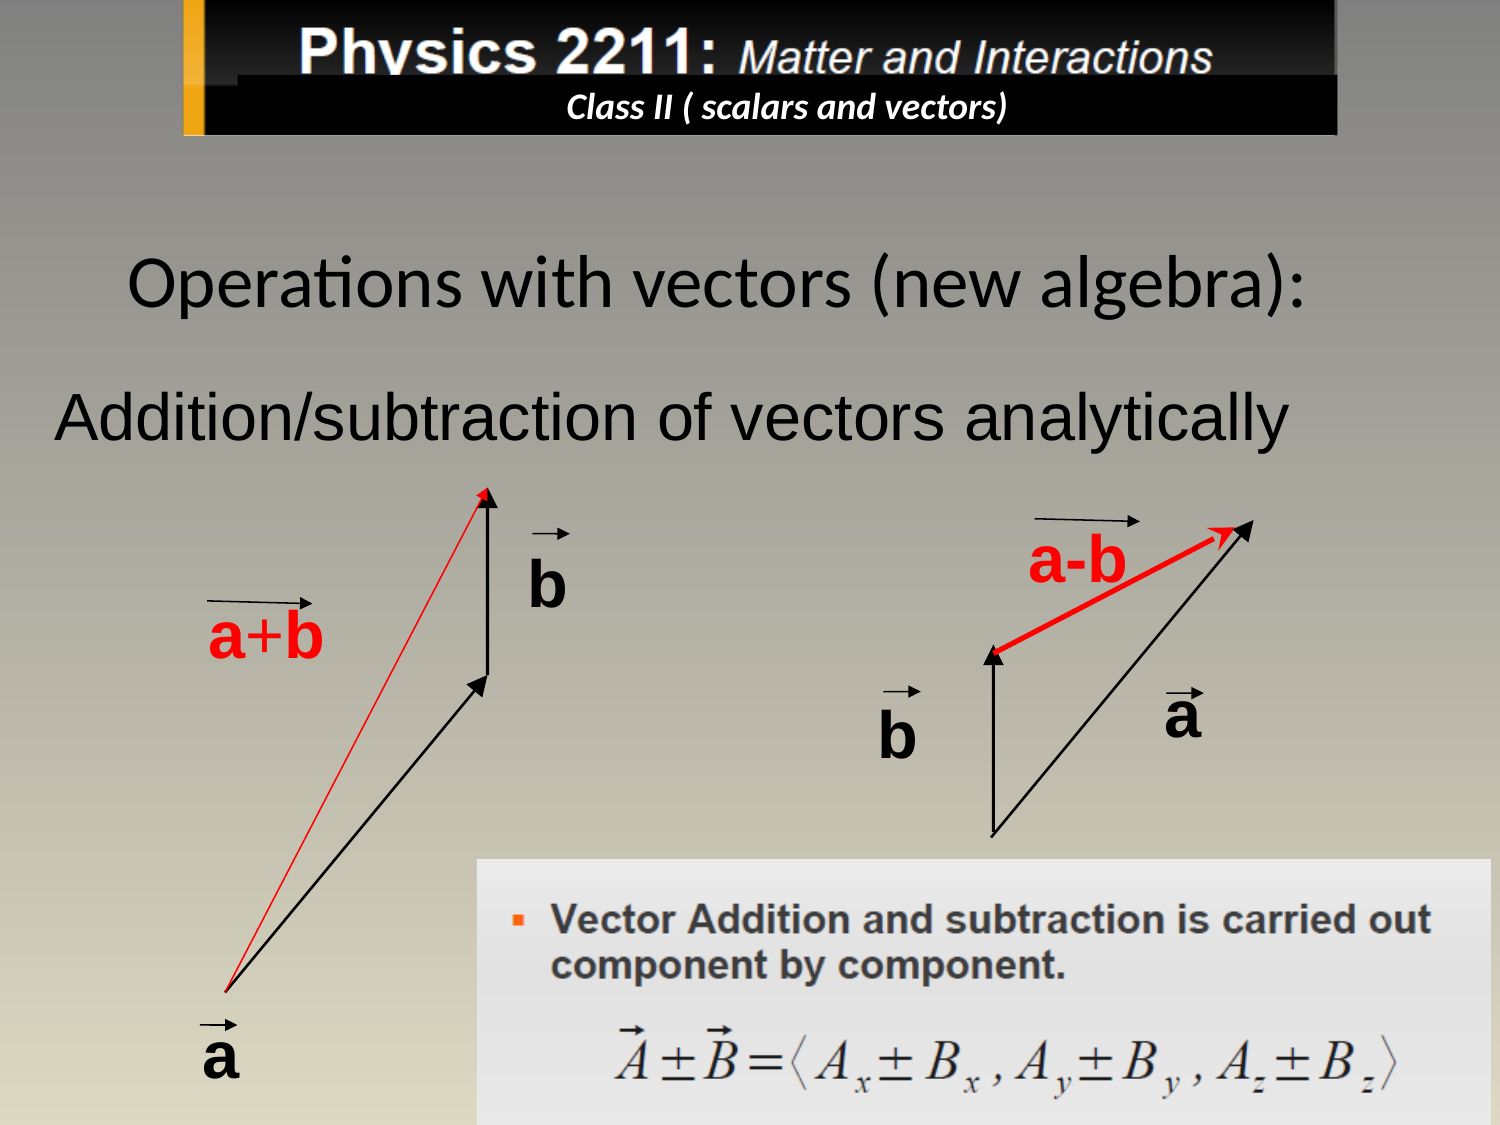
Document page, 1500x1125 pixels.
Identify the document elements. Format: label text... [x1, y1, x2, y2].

text_box [477, 488, 498, 676]
text_box [990, 520, 1254, 838]
picture [182, 0, 1338, 136]
text_box [883, 685, 921, 698]
text_box [1034, 514, 1140, 528]
text_box [199, 1018, 238, 1032]
text_box [983, 644, 1004, 832]
text_box b [512, 533, 583, 629]
text_box a [187, 1004, 255, 1100]
picture [476, 859, 1492, 1125]
text_box [224, 487, 488, 993]
text_box a-b [1013, 508, 1144, 604]
text_box [532, 527, 570, 540]
text_box [1166, 686, 1204, 700]
text_box a [1149, 663, 1220, 759]
text_box a+b [193, 584, 341, 680]
text_box [1212, 527, 1235, 547]
text_box Addition/subtraction of vectors analytically [39, 366, 1500, 461]
text_box [226, 675, 488, 992]
text_box [37, 387, 1425, 853]
text_box b [862, 683, 934, 779]
text_box [207, 597, 313, 610]
text_box Operations with vectors (new algebra): [112, 224, 1425, 366]
